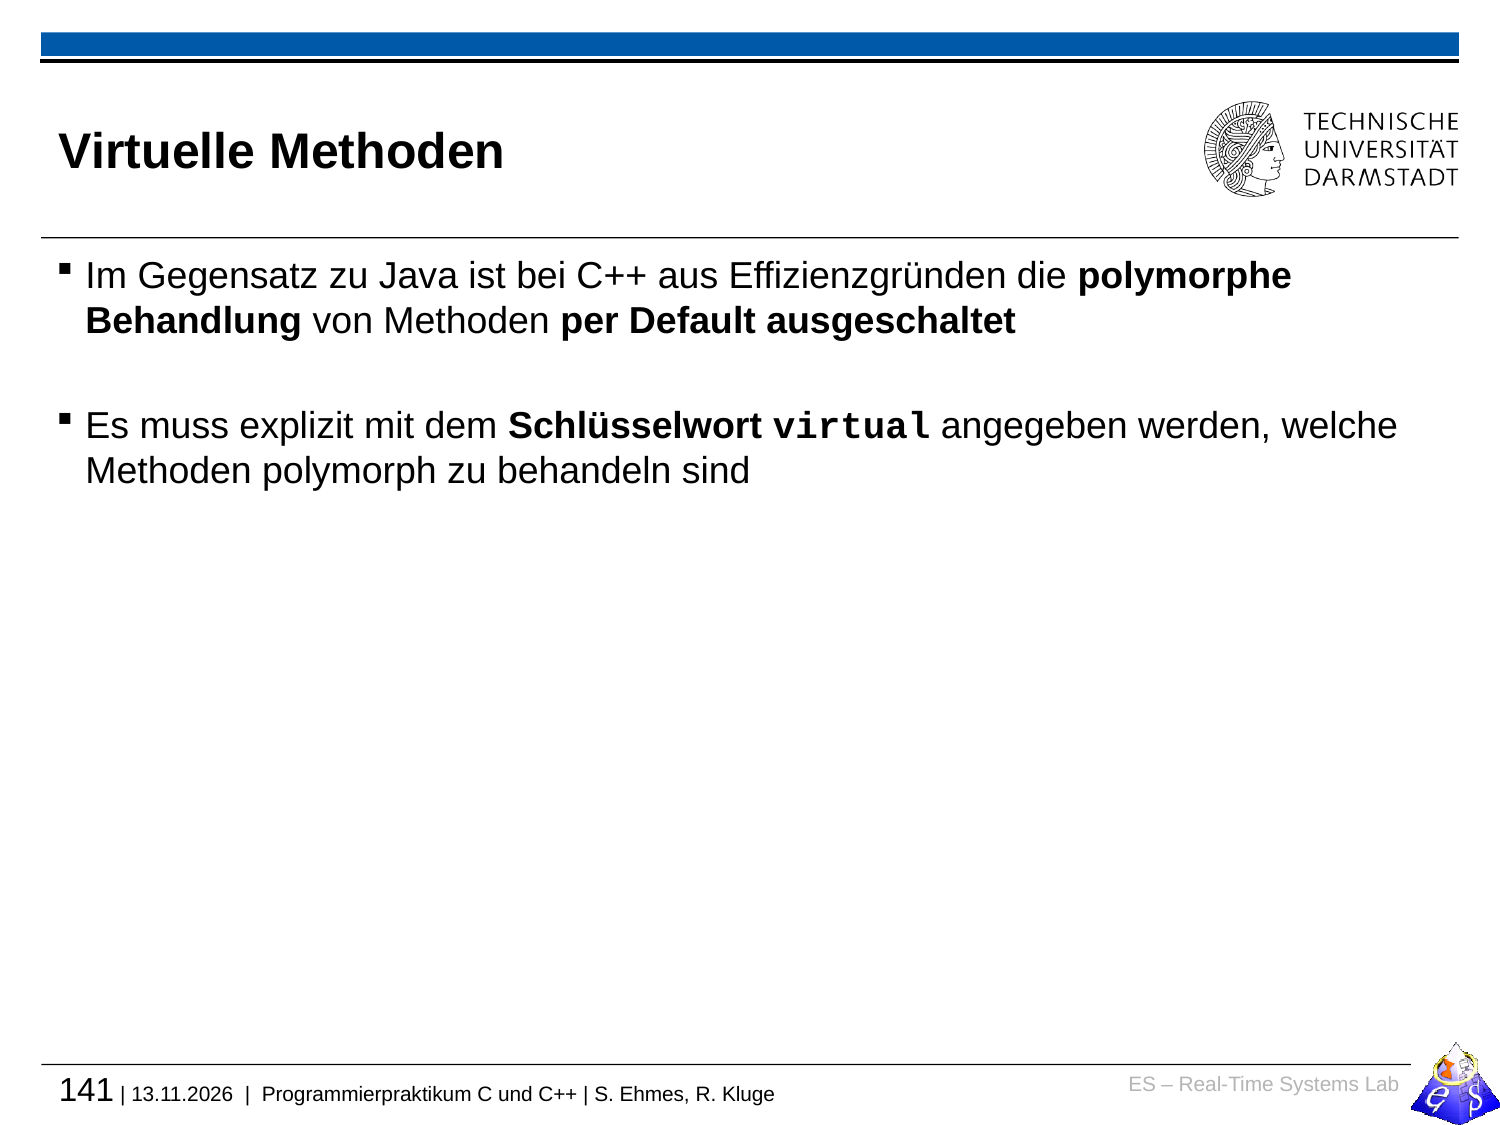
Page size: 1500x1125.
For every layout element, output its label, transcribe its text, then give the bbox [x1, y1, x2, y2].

list Im Gegensatz zu Java ist bei C++ aus Effizienzgründen die polymorphe Behandlung von Methoden per Default ausgeschaltet Es muss explizit mit dem Schlüsselwort virtual angegeben werden, welche Methoden polymorph zu behandeln sind [41, 243, 1459, 1059]
picture [1187, 84, 1483, 214]
picture [1411, 1041, 1500, 1125]
title Virtuelle Methoden [58, 80, 1187, 218]
